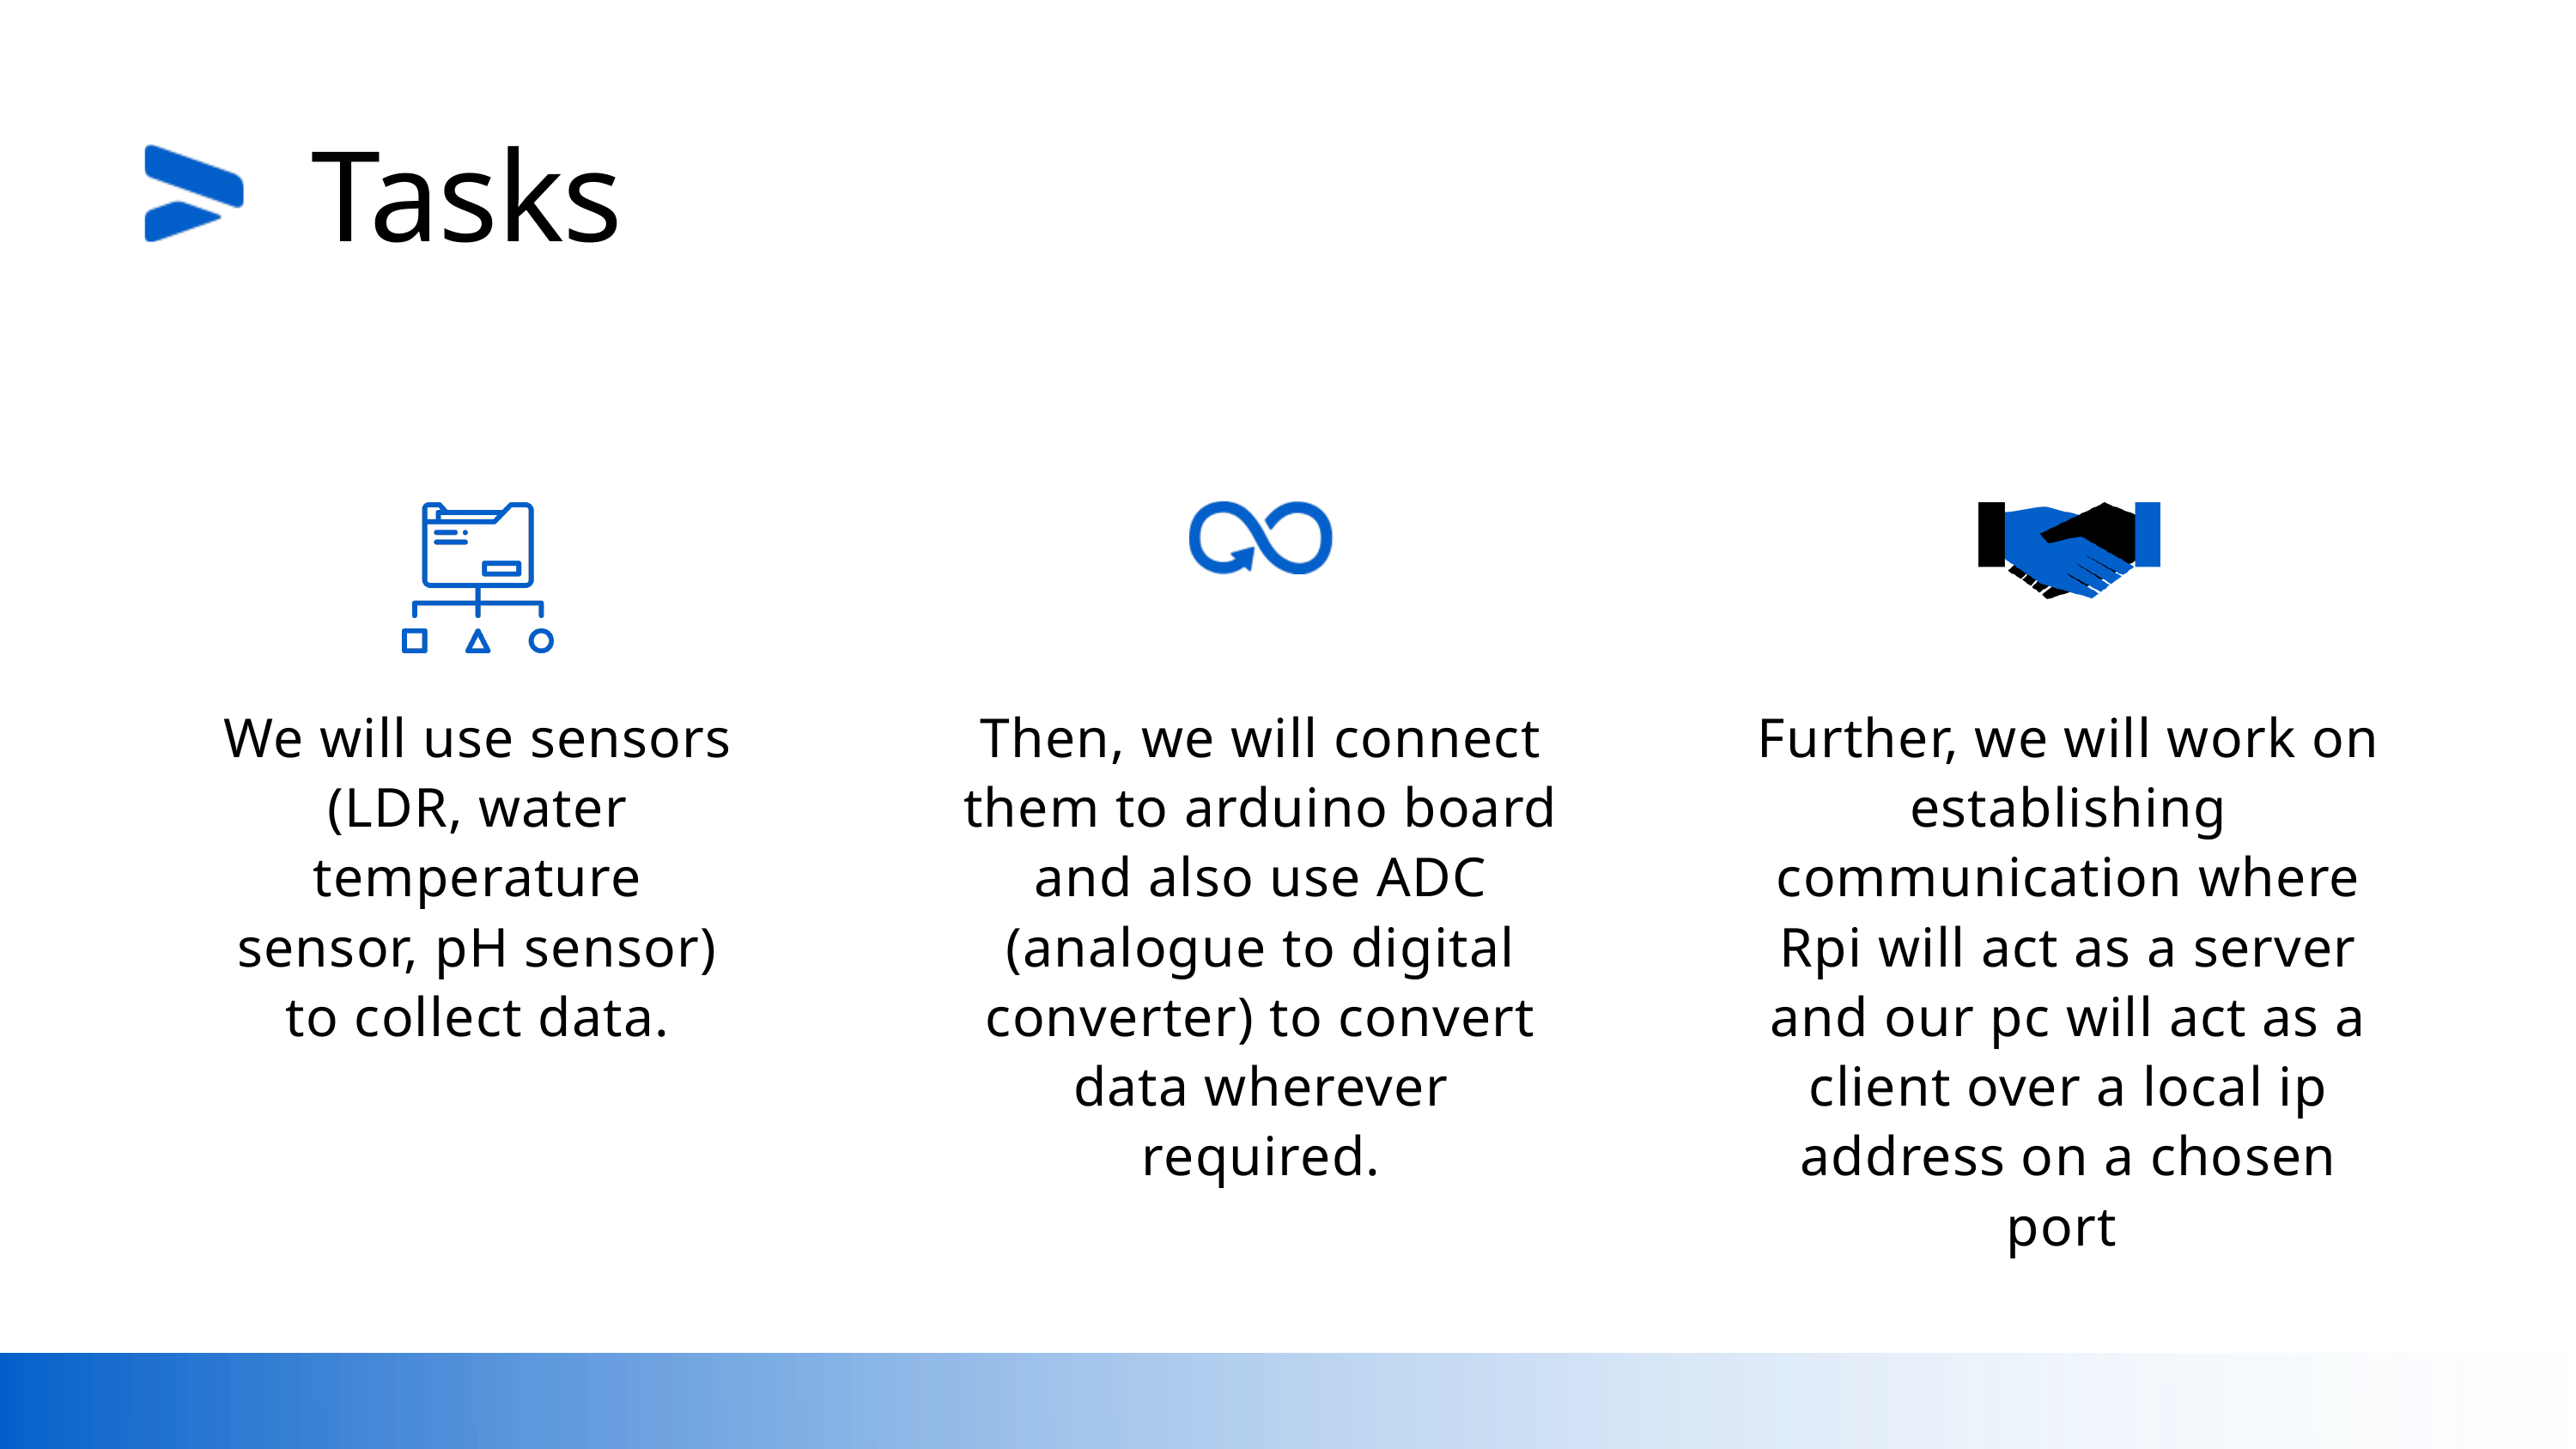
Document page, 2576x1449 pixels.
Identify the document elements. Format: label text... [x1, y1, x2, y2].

picture [1189, 501, 1334, 574]
picture [1978, 501, 2160, 599]
text_box Then, we will connect them to arduino board and also use ADC (analogue to digital converter) to convert data wherever required. [958, 698, 1564, 1187]
text_box Further, we will work on establishing communication where Rpi will act as a server and our pc will act as a client over a local ip address on a chosen port [1743, 698, 2395, 1257]
picture [0, 1353, 2573, 1449]
picture [145, 143, 244, 244]
text_box We will use sensors (LDR, water temperature sensor, pH sensor) to collect data. [216, 698, 739, 1047]
picture [402, 501, 554, 654]
text_box Tasks [311, 116, 1639, 267]
